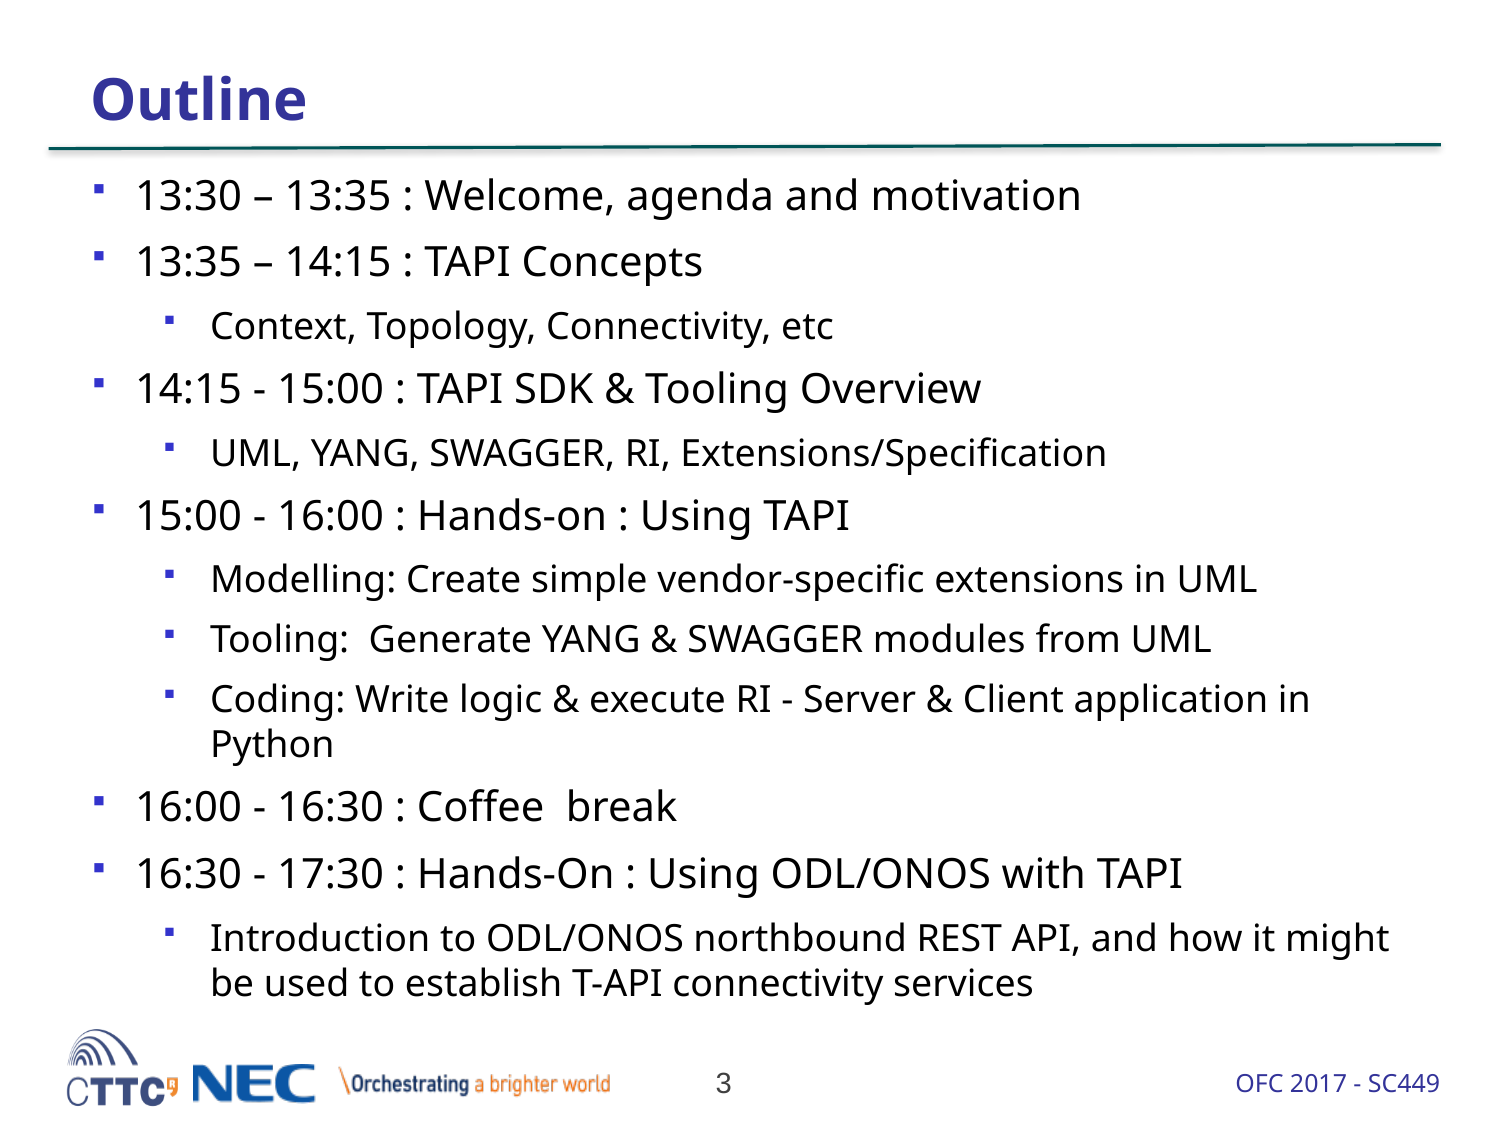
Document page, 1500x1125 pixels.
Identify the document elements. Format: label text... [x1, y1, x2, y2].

list 13:30 – 13:35 : Welcome, agenda and motivation 13:35 – 14:15 : TAPI Concepts Context, Topology, Connectivity, etc 14:15 - 15:00 : TAPI SDK & Tooling Overview UML, YANG, SWAGGER, RI, Extensions/Specification 15:00 - 16:00 : Hands-on : Using TAPI Modelling: Create simple vendor-specific extensions in UML Tooling: Generate YANG & SWAGGER modules from UML Coding: Write logic & execute RI - Server & Client application in Python 16:00 - 16:30 : Coffee break 16:30 - 17:30 : Hands-On : Using ODL/ONOS with TAPI Introduction to ODL/ONOS northbound REST API, and how it might be used to establish T-API connectivity services [74, 160, 1426, 1024]
title Outline [74, 57, 1426, 141]
footer OFC 2017 - SC449 [1220, 1060, 1491, 1102]
picture [193, 1064, 611, 1104]
slide_number 3 [651, 1057, 797, 1118]
picture [64, 1027, 180, 1110]
